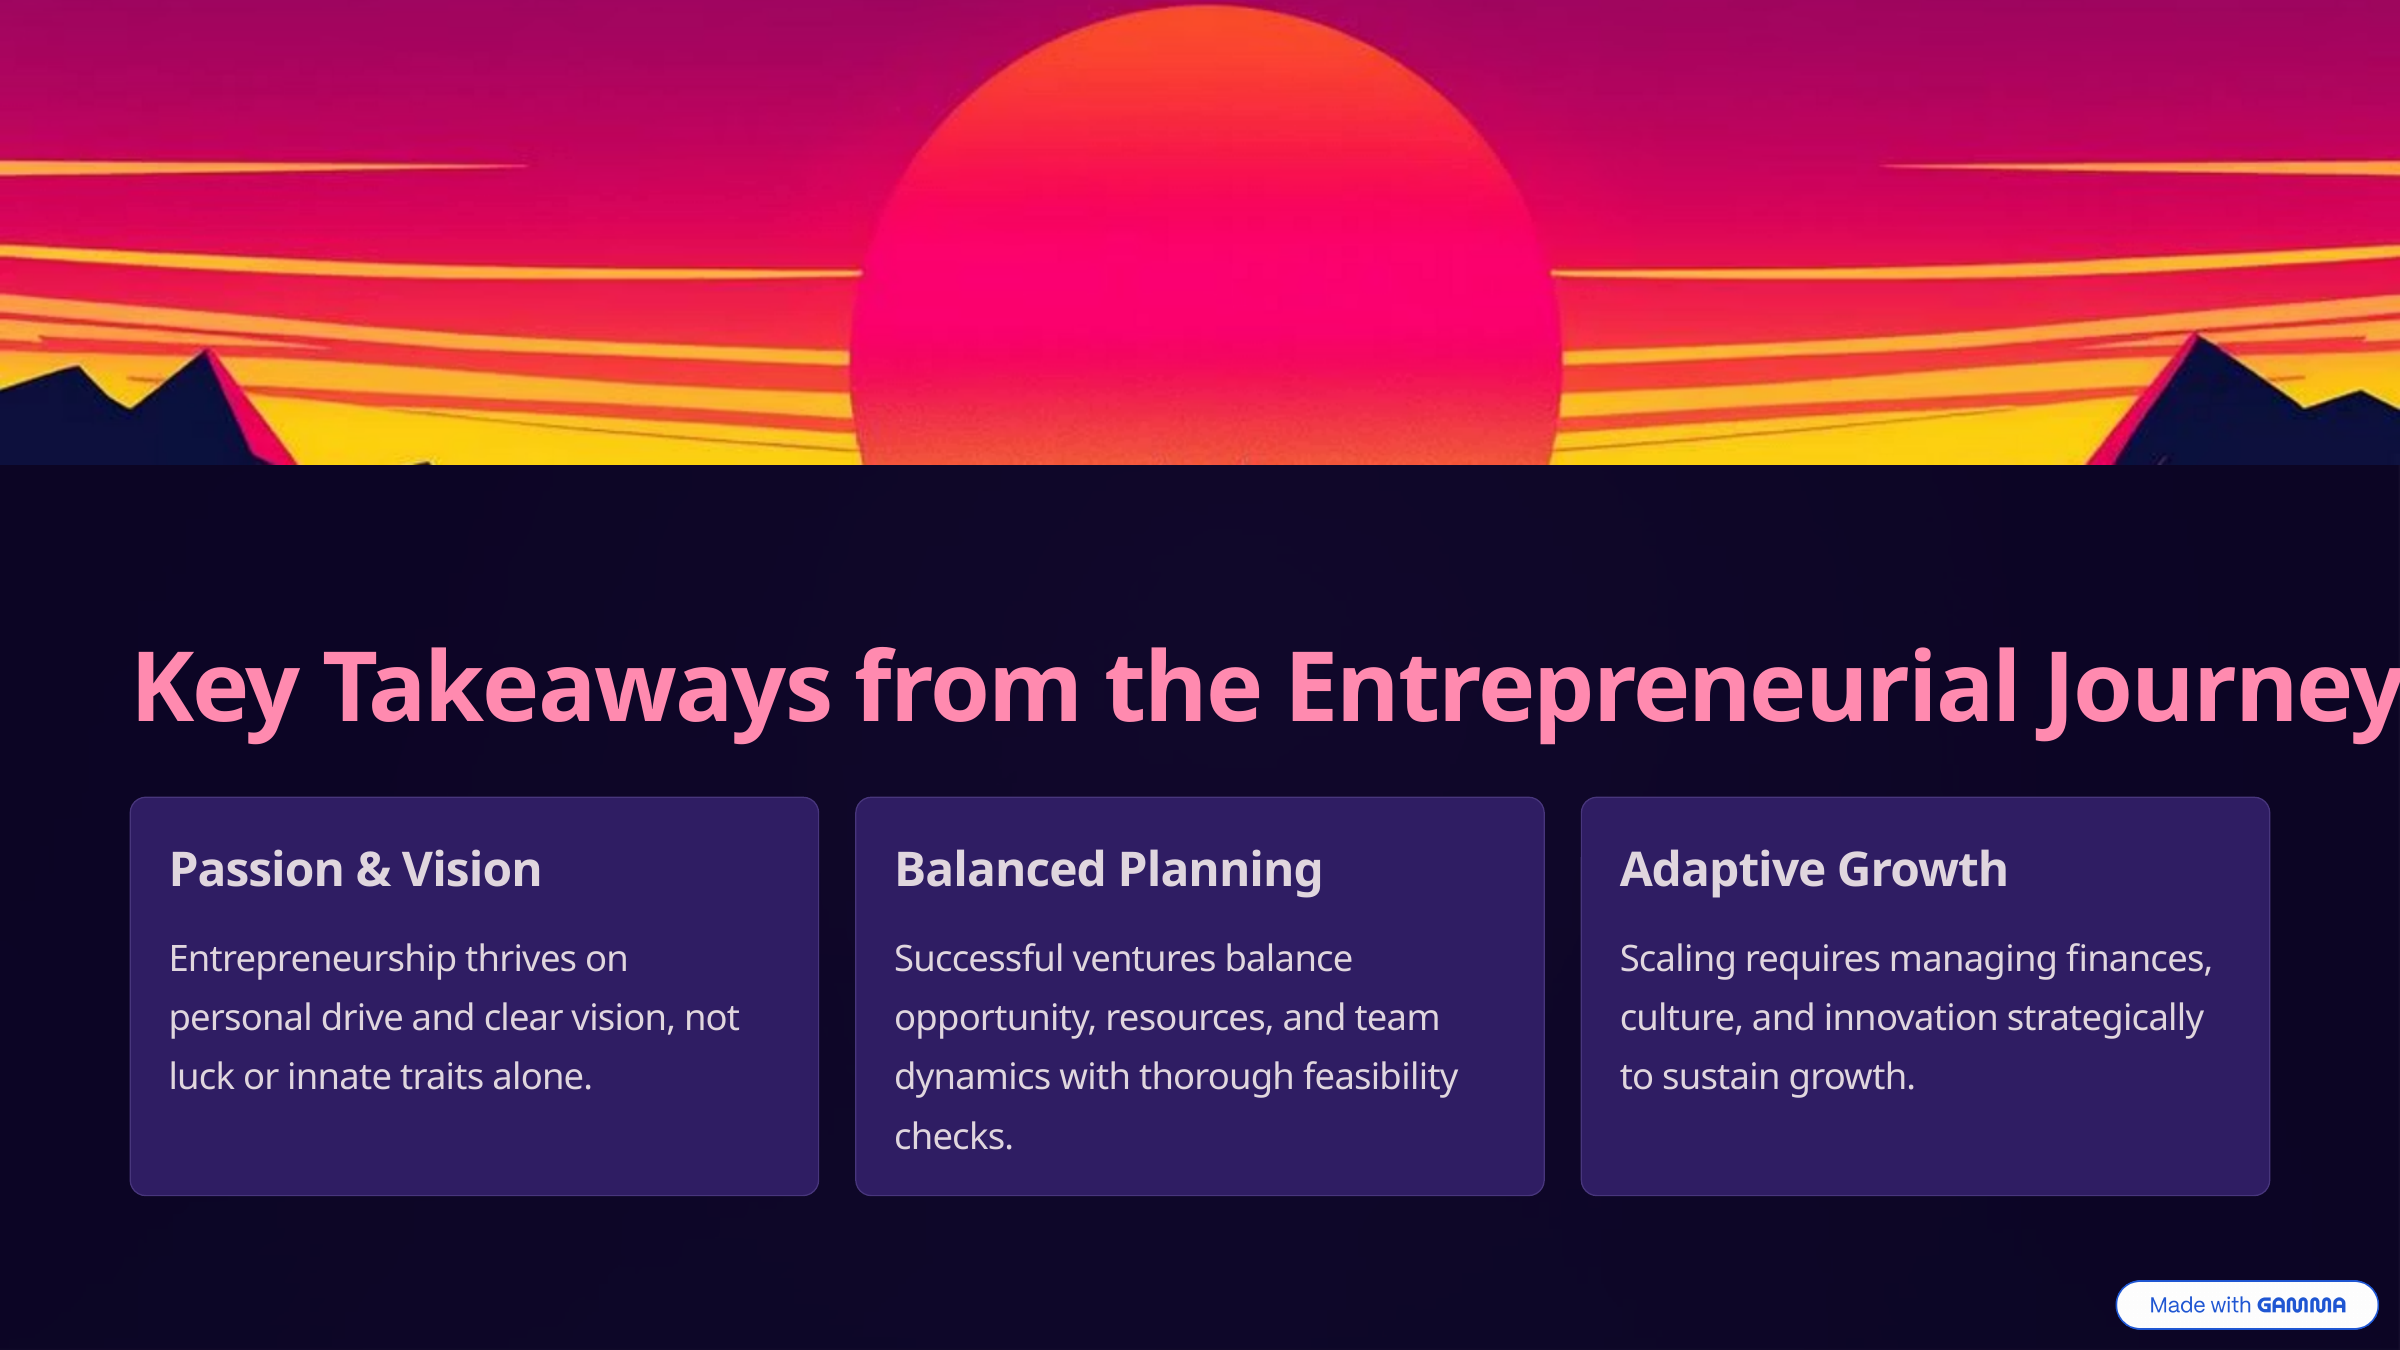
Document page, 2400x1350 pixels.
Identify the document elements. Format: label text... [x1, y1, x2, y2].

picture [0, 0, 2400, 466]
text_box Entrepreneurship thrives on personal drive and clear vision, not luck or innate traits alone. [168, 919, 781, 1098]
picture [2106, 1271, 2389, 1339]
text_box Key Takeaways from the Entrepreneurial Journey [130, 619, 2218, 742]
text_box Passion & Vision [168, 835, 657, 897]
text_box [1581, 797, 2270, 1196]
text_box Adaptive Growth [1619, 835, 2109, 897]
text_box Scaling requires managing finances, culture, and innovation strategically to sustain growth. [1619, 919, 2232, 1098]
text_box Balanced Planning [894, 835, 1383, 897]
text_box Successful ventures balance opportunity, resources, and team dynamics with thorough feasibility checks. [894, 919, 1506, 1158]
text_box [855, 797, 1545, 1196]
text_box [130, 797, 819, 1196]
